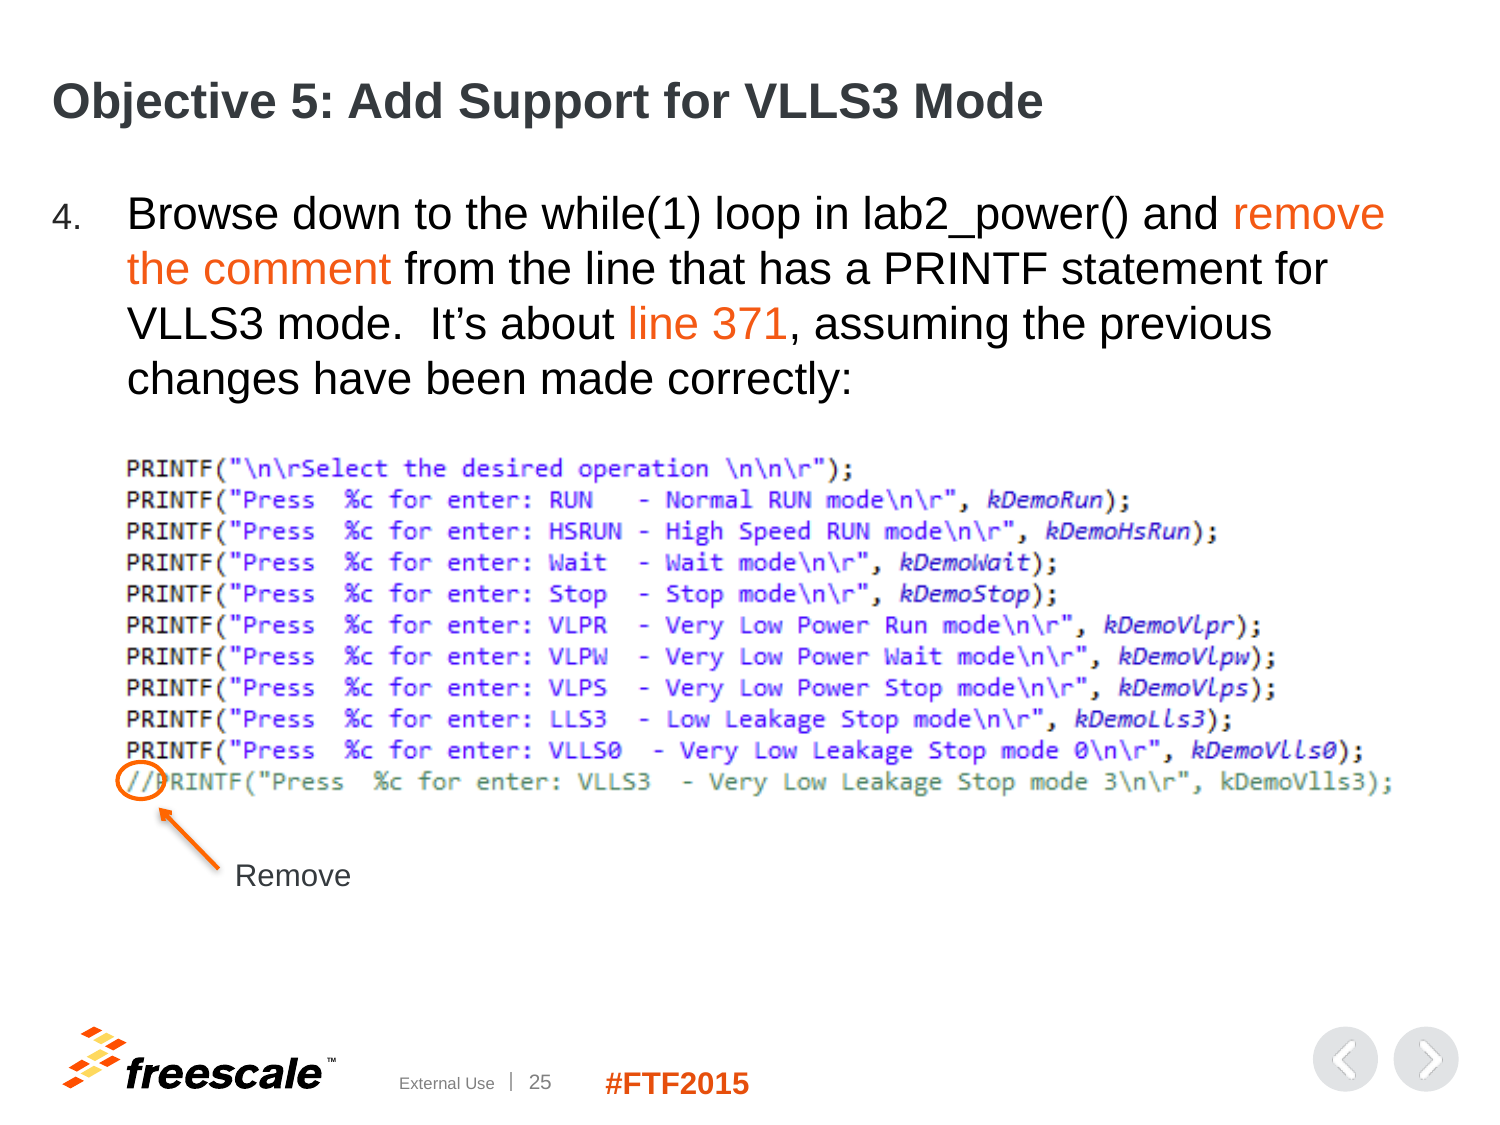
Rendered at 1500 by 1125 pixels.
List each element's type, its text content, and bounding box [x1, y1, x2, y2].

title Objective 5: Add Support for VLLS3 Mode [36, 45, 1472, 153]
picture [1316, 1032, 1376, 1088]
picture [113, 448, 1411, 805]
text_box Remove [220, 847, 512, 898]
list Browse down to the while(1) loop in lab2_power() and remove the comment from the line that has a PRINTF statement for VLLS3 mode. It’s about line 371, assuming the previous changes have been made correctly: [36, 176, 1472, 942]
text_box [158, 807, 219, 870]
picture [1400, 1032, 1459, 1088]
